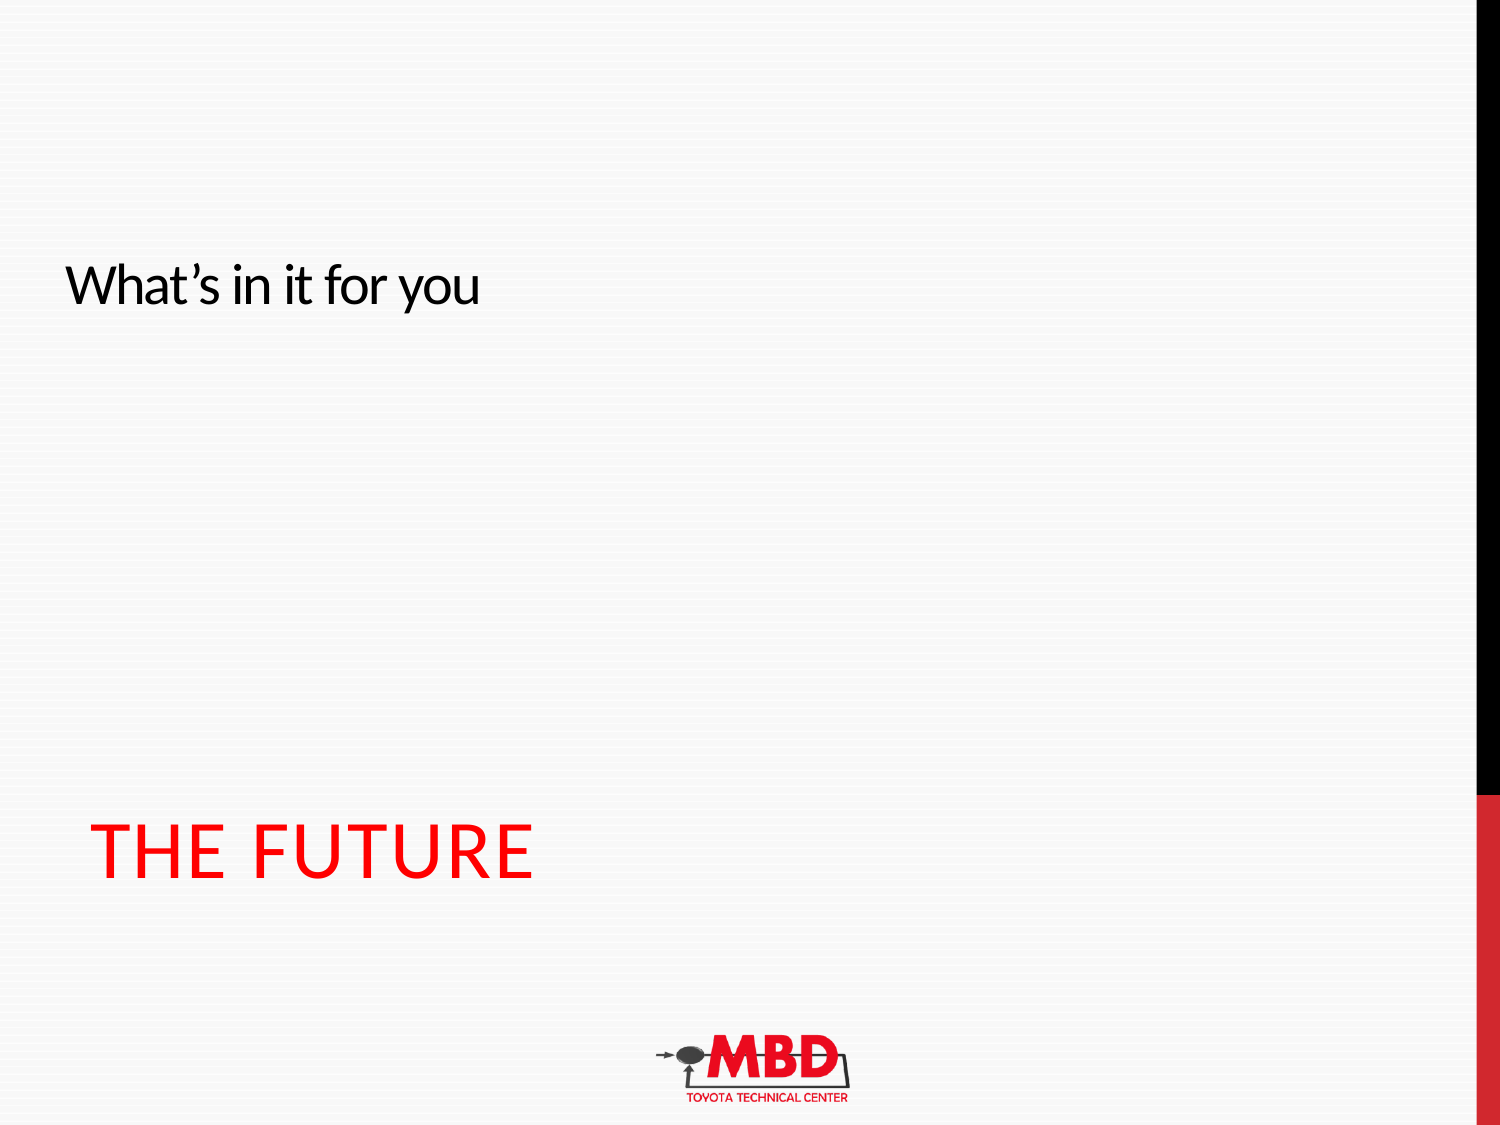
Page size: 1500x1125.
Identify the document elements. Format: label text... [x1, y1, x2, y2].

title What’s in it for you [50, 112, 1438, 450]
subtitle The Future [75, 787, 1200, 938]
picture [650, 1030, 854, 1106]
